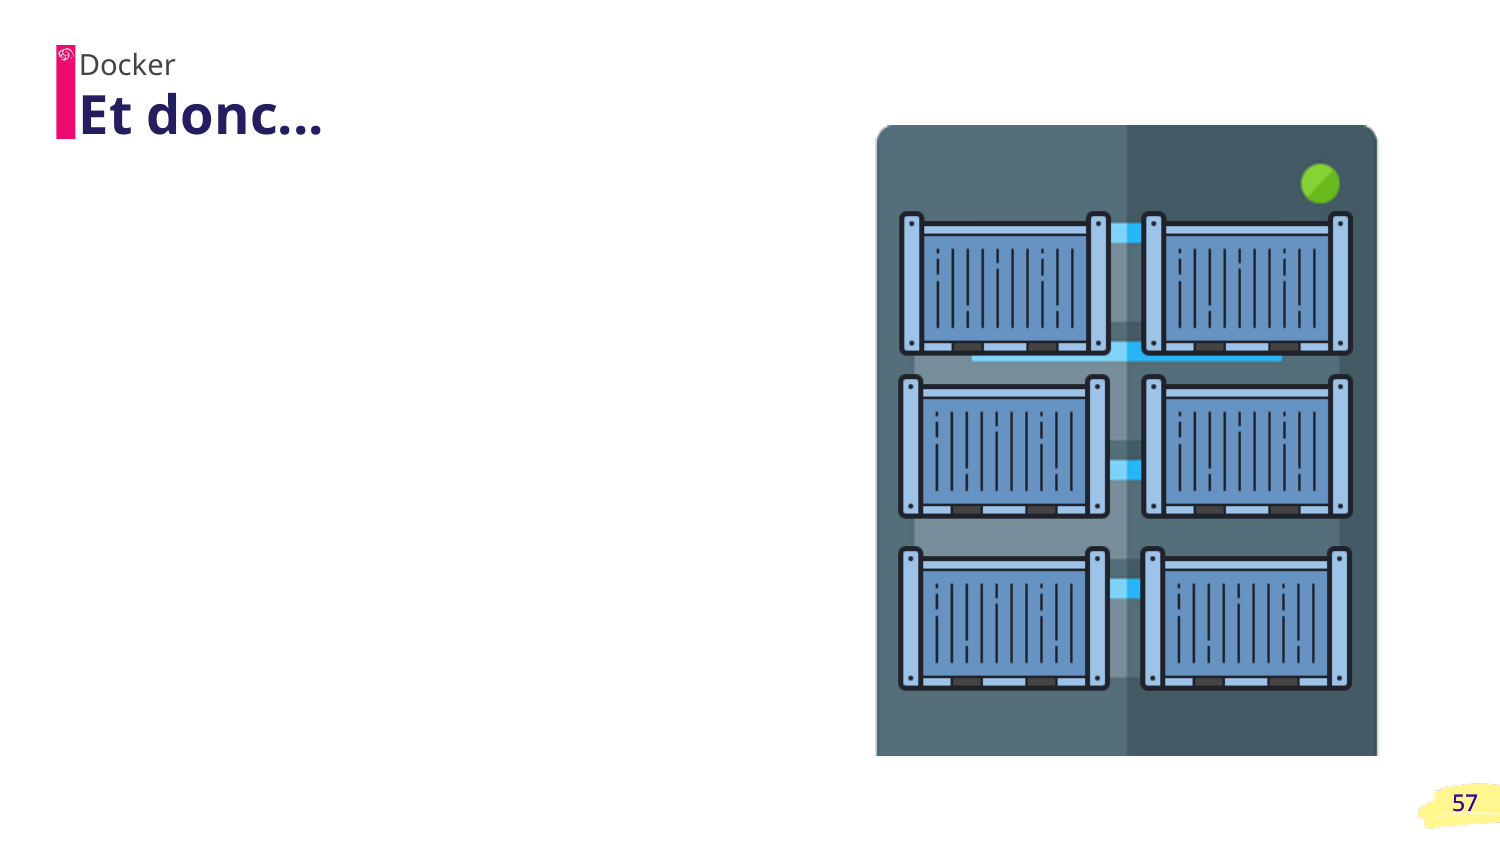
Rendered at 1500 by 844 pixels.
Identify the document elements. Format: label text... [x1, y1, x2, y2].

picture [1494, 782, 1500, 830]
title Et donc... [63, 84, 1462, 159]
title Docker [63, 44, 1462, 84]
picture [821, 124, 1433, 756]
slide_number ‹#› [1403, 773, 1494, 839]
